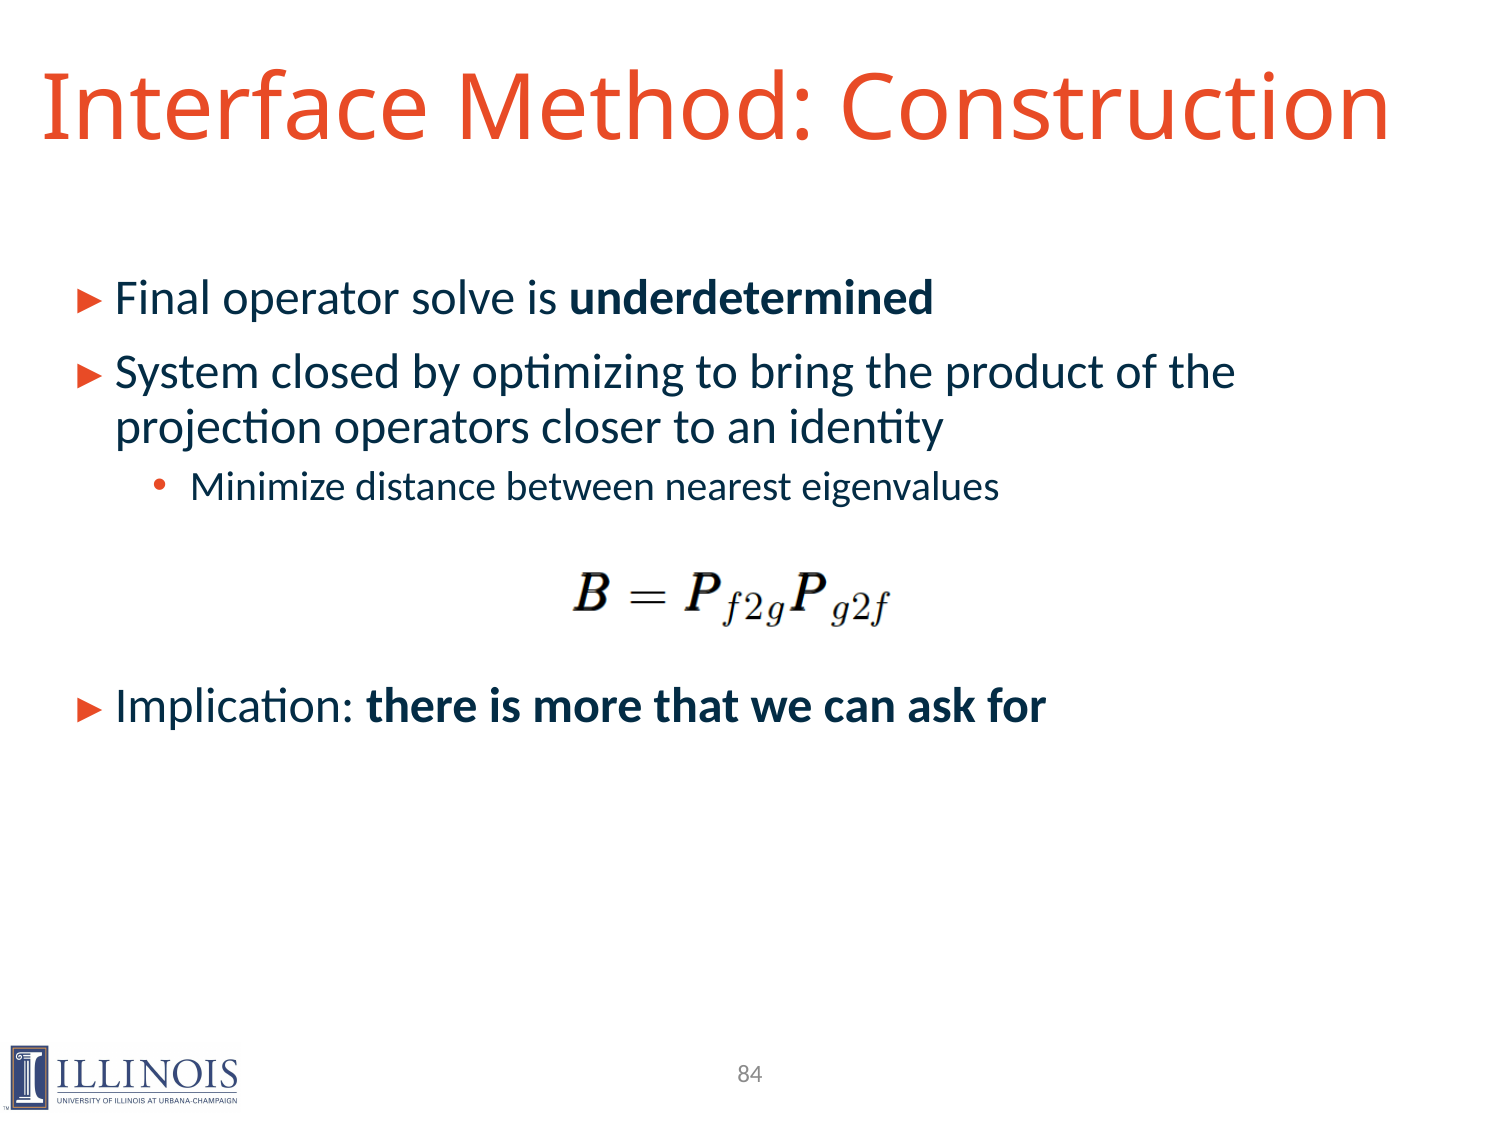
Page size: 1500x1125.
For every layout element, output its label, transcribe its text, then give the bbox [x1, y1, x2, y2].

title Interface Method: Construction [26, 36, 1438, 183]
text_box Final operator solve is underdetermined System closed by optimizing to bring the product of the projection operators closer to an identity Minimize distance between nearest eigenvalues Implication: there is more that we can ask for [62, 182, 1438, 1016]
slide_number 84 [718, 1042, 782, 1103]
picture [566, 565, 898, 633]
picture [0, 1042, 241, 1113]
